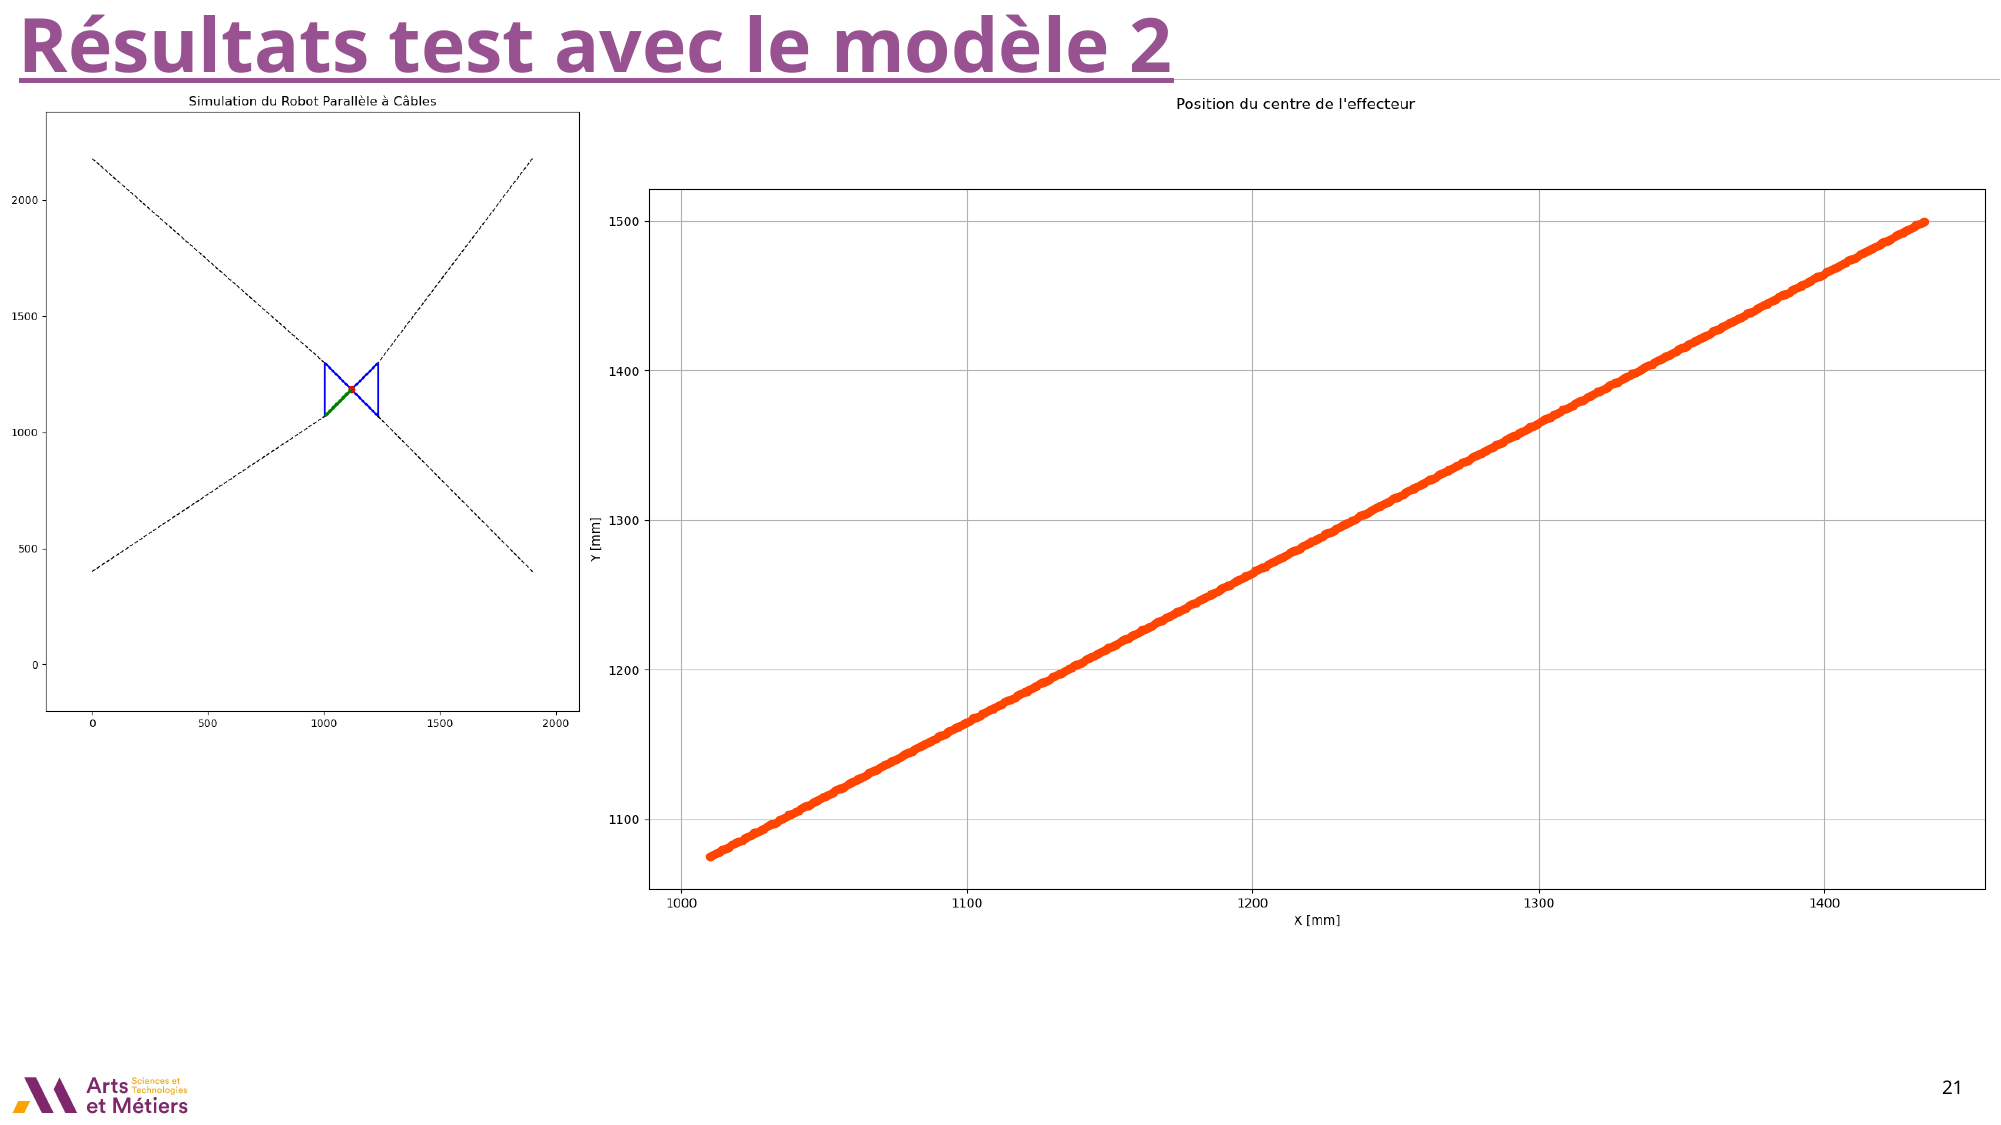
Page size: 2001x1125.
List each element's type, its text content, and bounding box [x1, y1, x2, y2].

text_box Résultats test avec le modèle 2 [3, 0, 1674, 92]
slide_number 21 [1908, 1058, 1979, 1119]
picture [3, 79, 2000, 931]
picture [0, 1065, 199, 1125]
